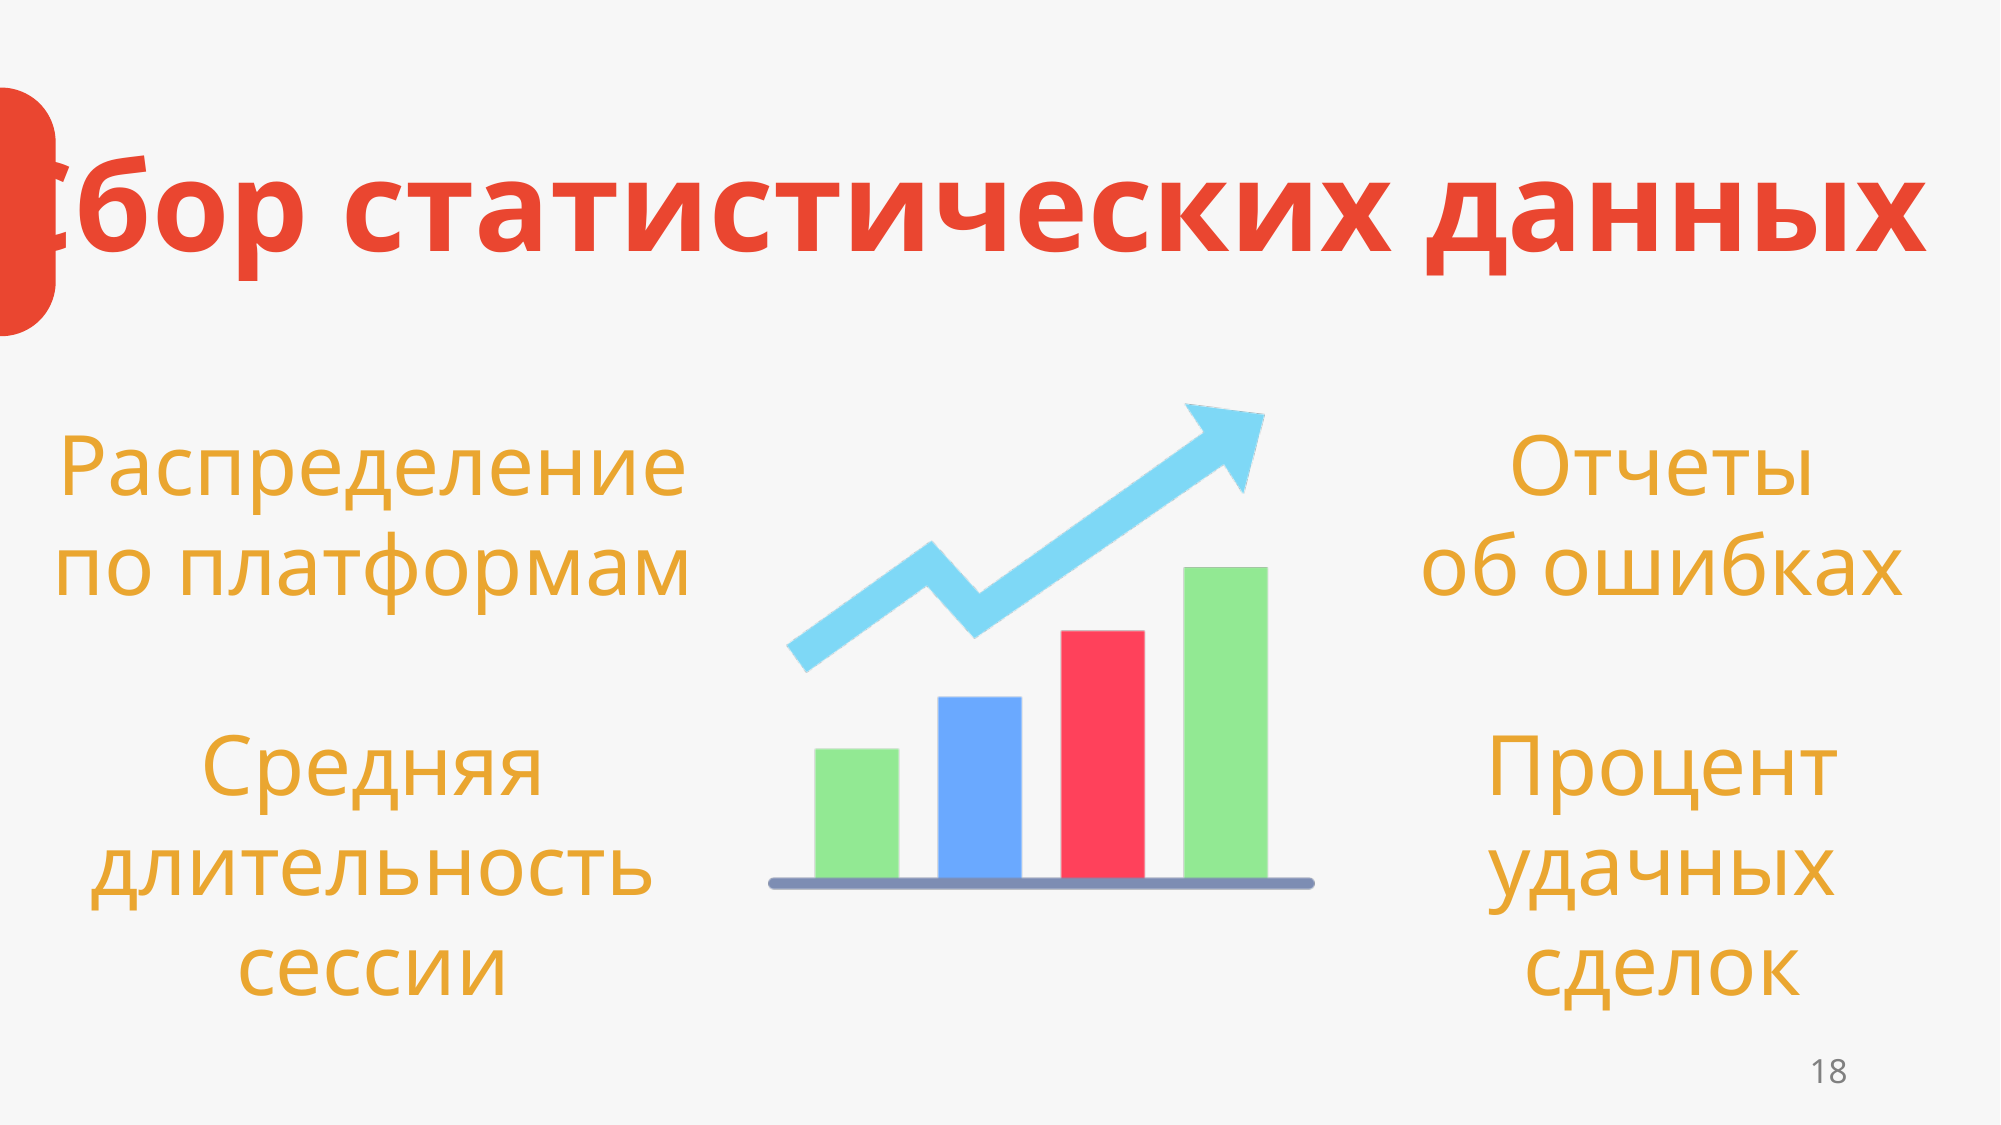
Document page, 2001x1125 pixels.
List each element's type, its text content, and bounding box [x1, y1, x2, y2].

text_box Отчеты об ошибках [1405, 404, 1920, 620]
text_box Распределение по платформам [37, 404, 709, 620]
text_box Средняя длительность сессии [75, 704, 671, 1020]
slide_number 18 [1412, 1042, 1863, 1103]
text_box [0, 86, 57, 338]
text_box Сбор статистических данных [53, 119, 1944, 285]
picture [750, 357, 1333, 936]
text_box Процент удачных сделок [1470, 704, 1855, 1020]
